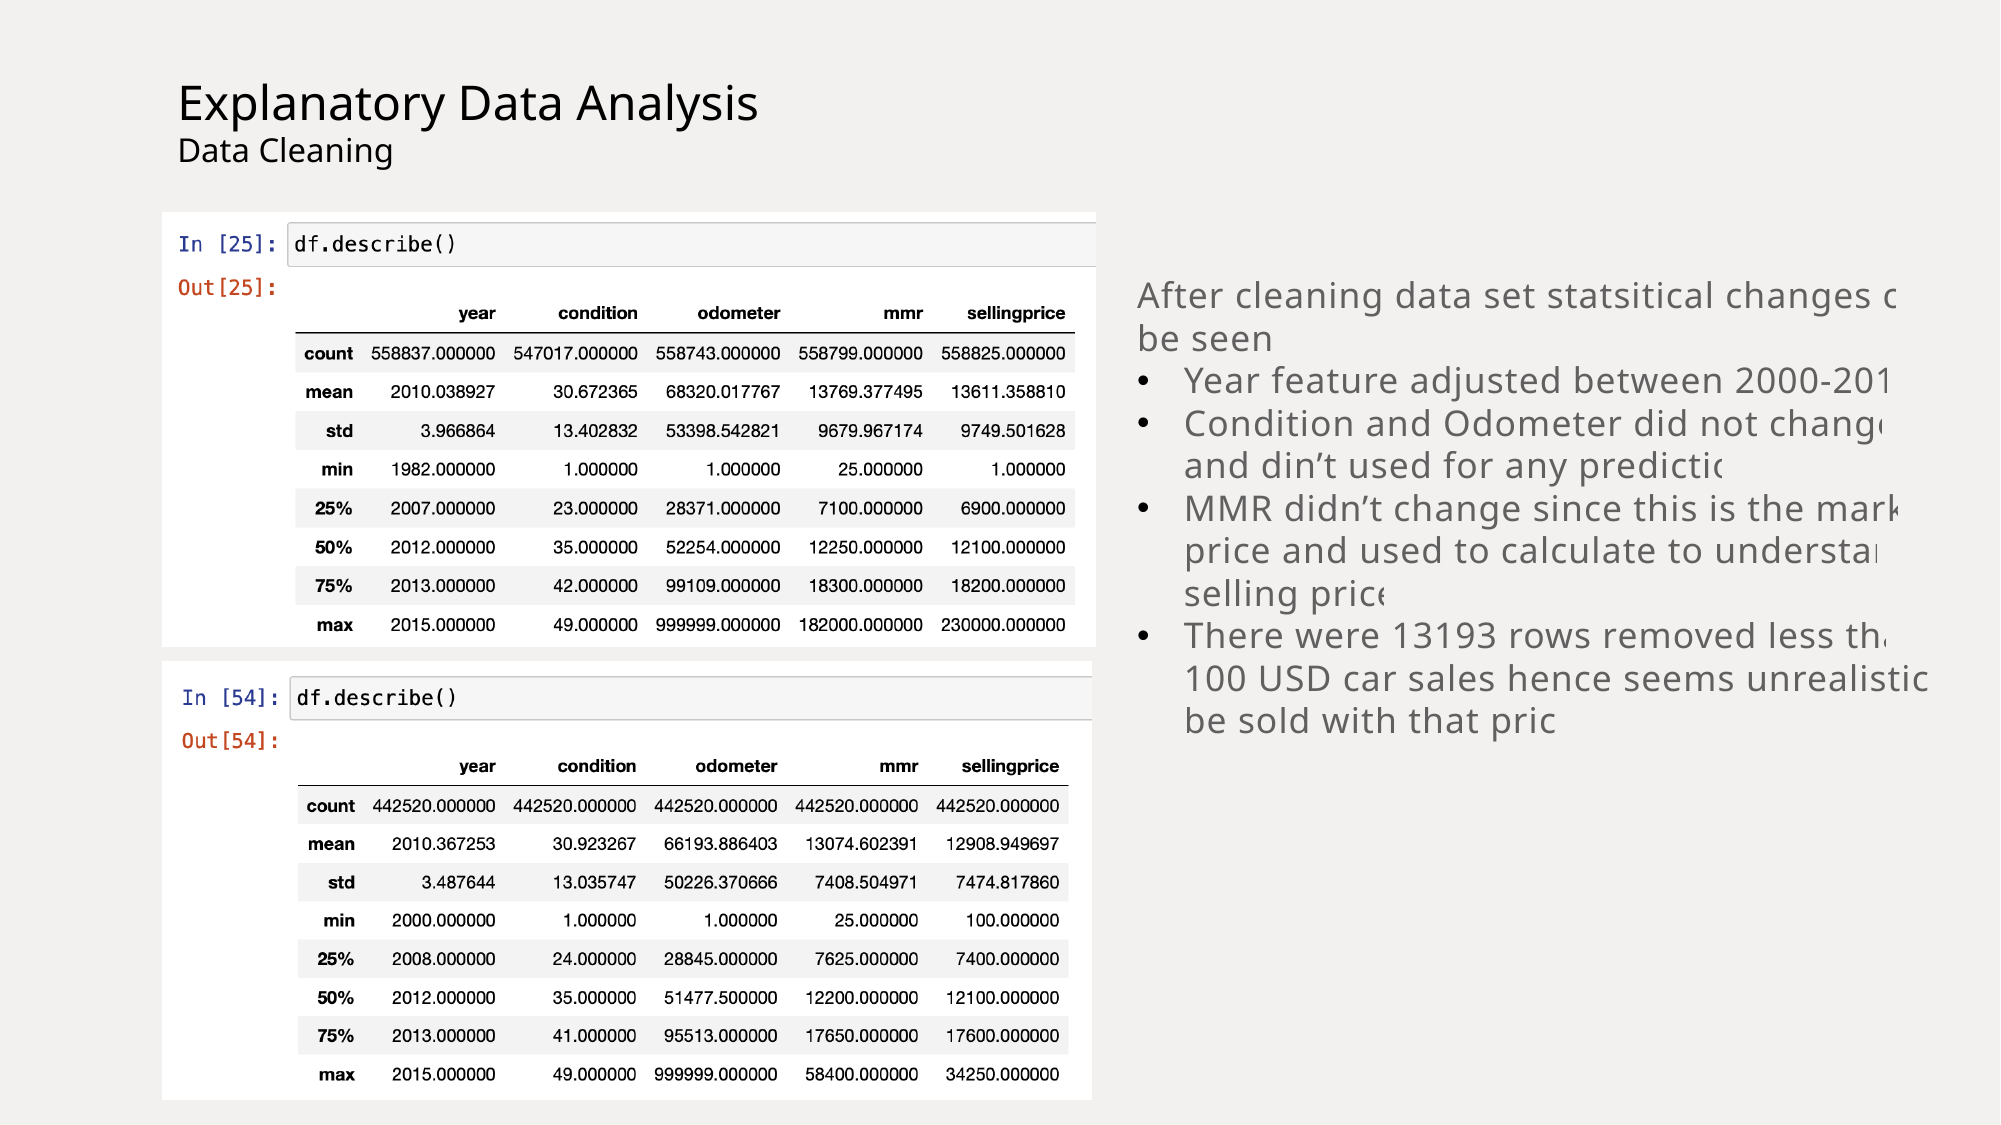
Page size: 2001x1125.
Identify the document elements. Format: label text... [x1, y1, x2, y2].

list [161, 212, 1096, 647]
title Explanatory Data Analysis Data Cleaning [162, 63, 1838, 177]
picture [161, 661, 1092, 1100]
text_box After cleaning data set statsitical changes can be seen. Year feature adjusted between 2000-2015. Condition and Odometer did not changed and din’t used for any prediction MMR didn’t change since this is the market price and used to calculate to understand selling price There were 13193 rows removed less than 100 USD car sales hence seems unrealistic to be sold with that price [1122, 265, 1998, 794]
